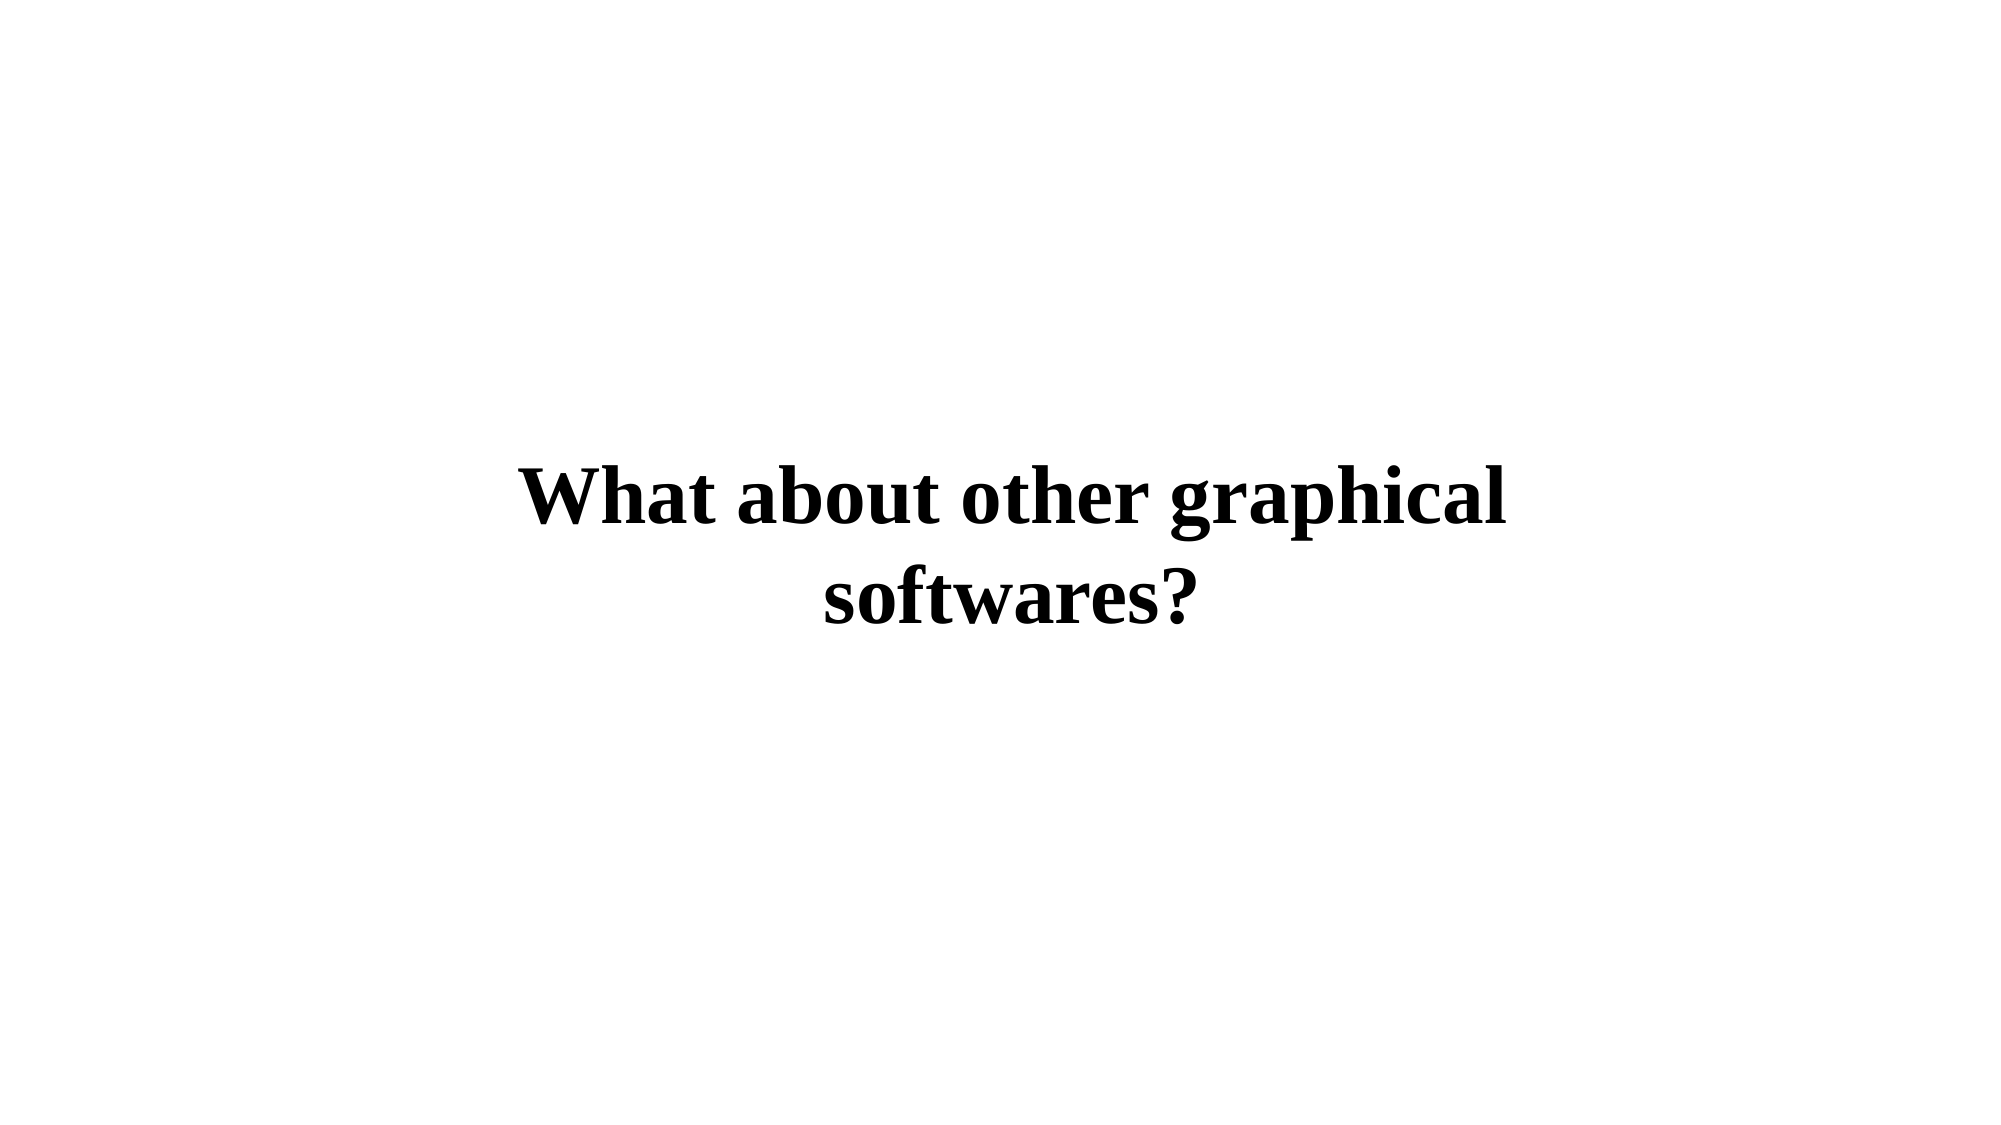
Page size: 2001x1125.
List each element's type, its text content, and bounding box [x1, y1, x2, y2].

text_box What about other graphical softwares? [342, 432, 1683, 648]
